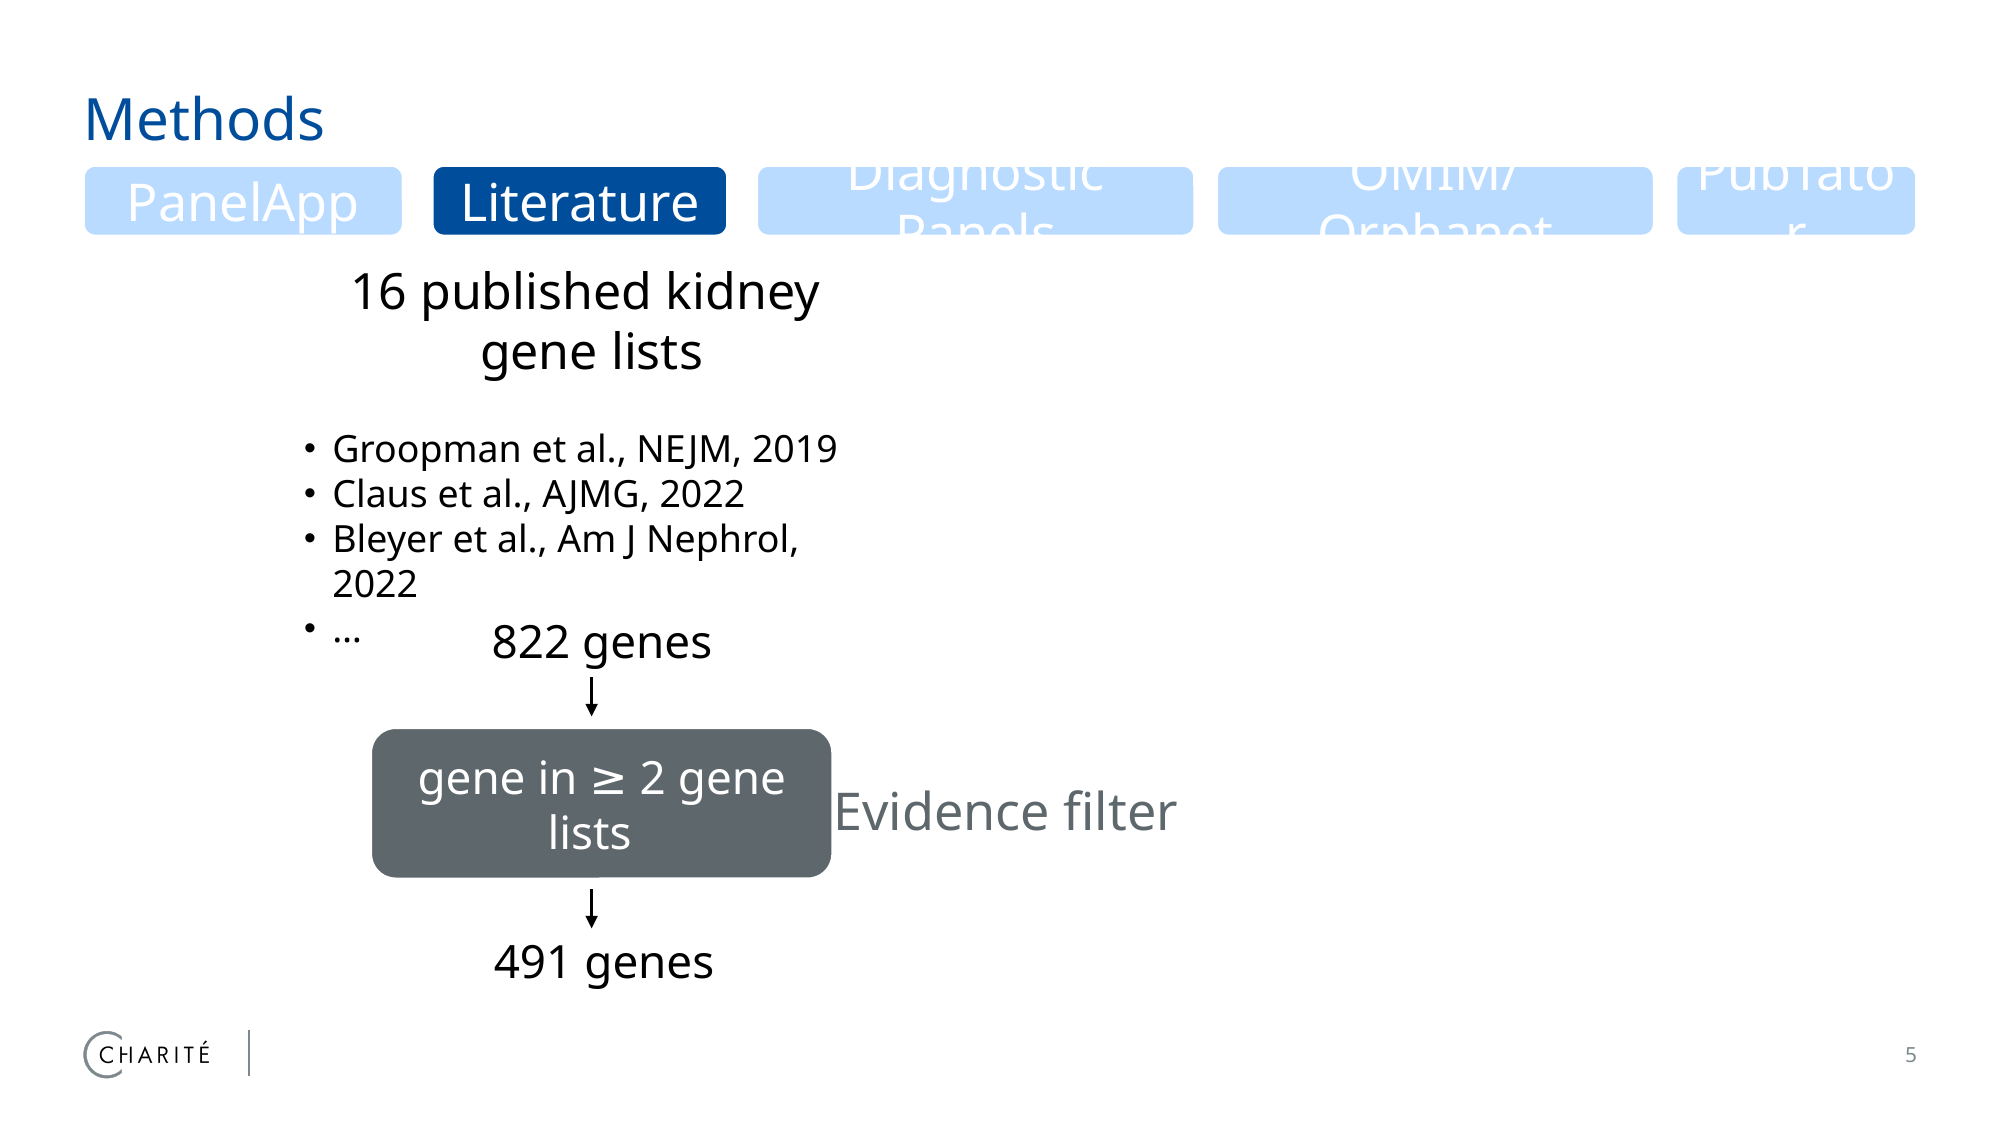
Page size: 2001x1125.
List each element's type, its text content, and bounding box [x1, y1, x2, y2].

text_box 822 genes [491, 612, 713, 668]
picture [70, 1014, 222, 1095]
text_box 16 published kidney gene lists Groopman et al., NEJM, 2019 Claus et al., AJMG, 2022 Bleyer et al., Am J Nephrol, 2022 … [304, 260, 880, 331]
text_box PubTator [1674, 163, 1919, 238]
text_box Diagnostic Panels [754, 163, 1197, 238]
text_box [370, 677, 1157, 989]
text_box OMIM/Orphanet [1214, 163, 1656, 238]
title Methods [83, 82, 1583, 149]
text_box PanelApp [81, 163, 405, 238]
text_box Literature [430, 163, 730, 238]
slide_number 5 [1466, 1034, 1917, 1076]
